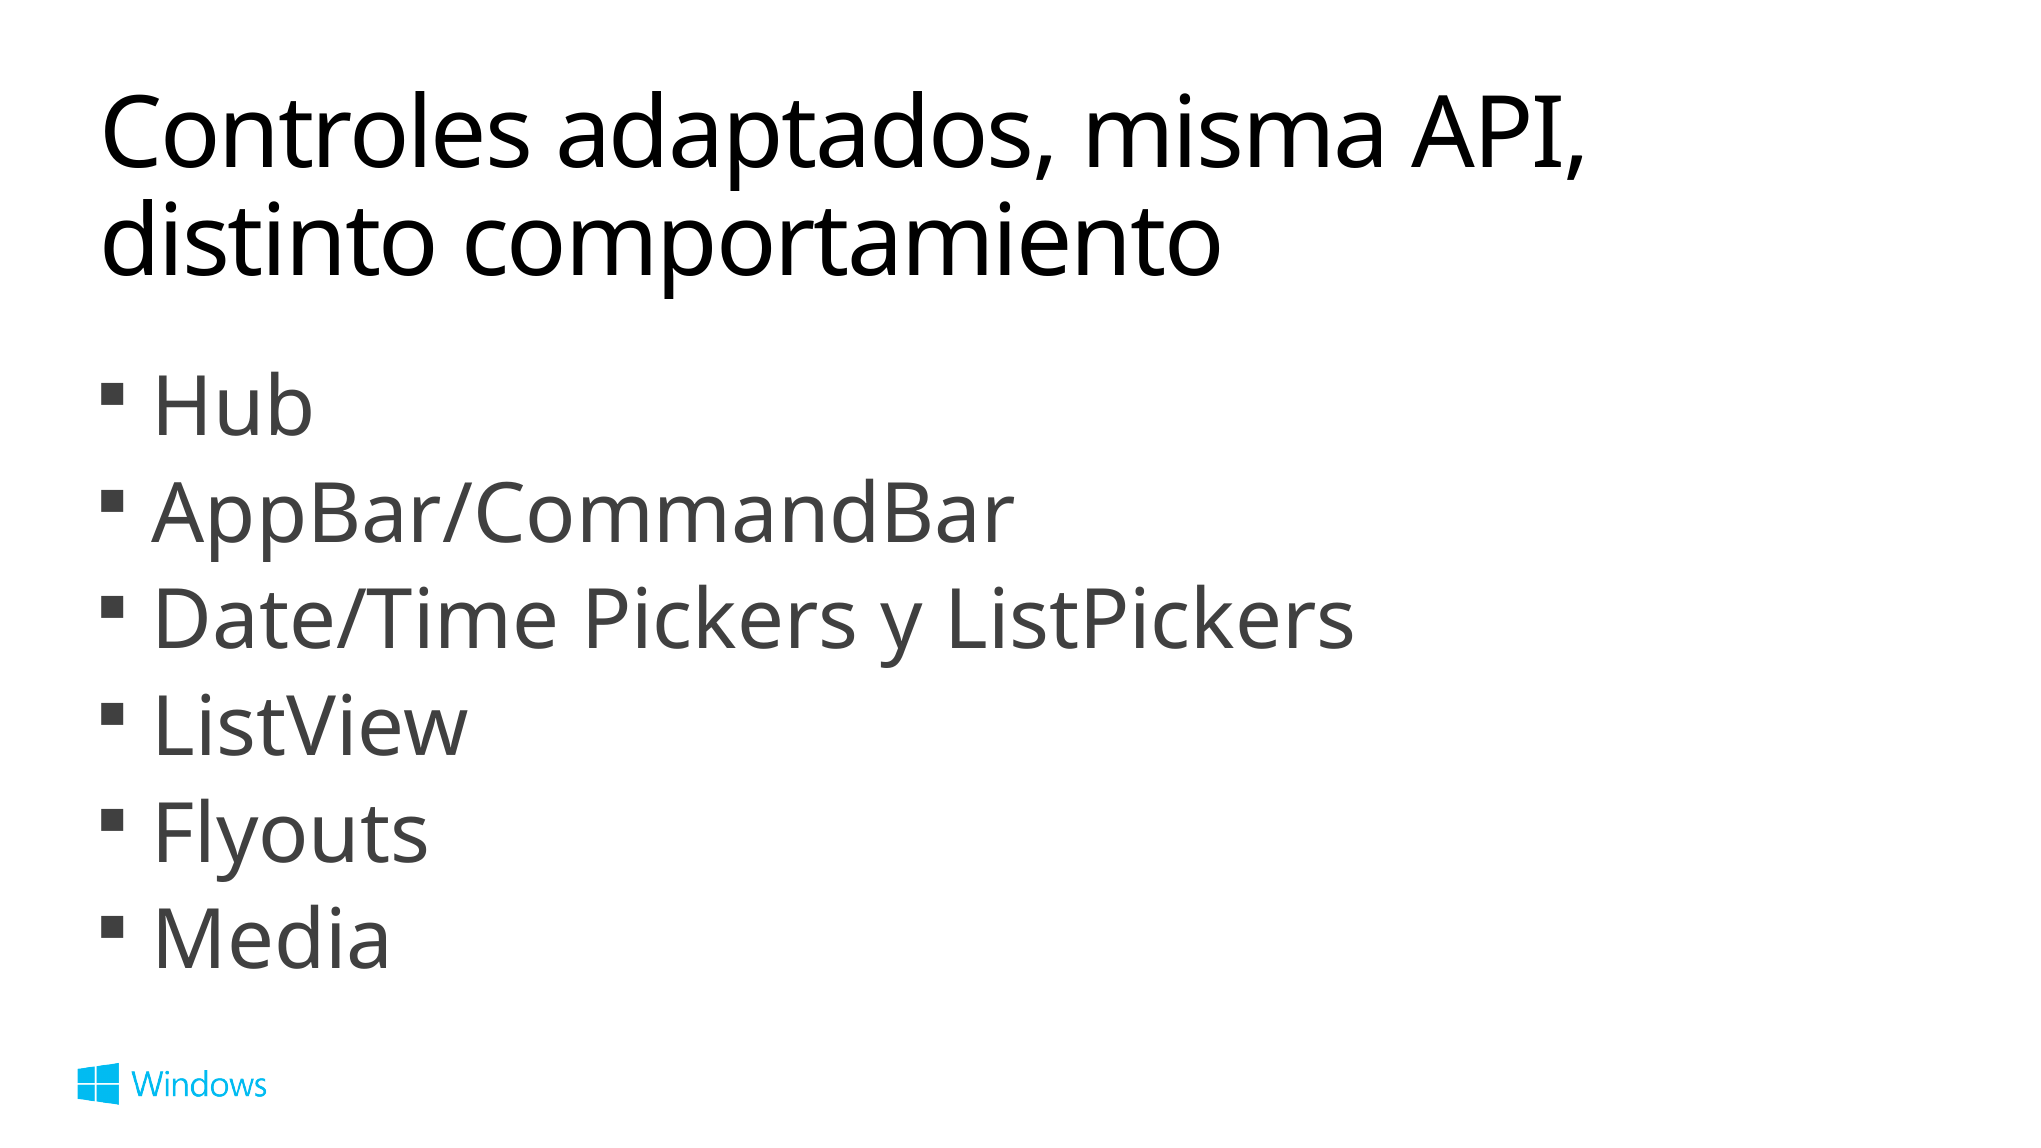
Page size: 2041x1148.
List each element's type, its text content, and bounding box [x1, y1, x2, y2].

list Hub AppBar/CommandBar Date/Time Pickers y ListPickers ListView Flyouts Media [71, 348, 1895, 1024]
title Controles adaptados, misma API, distinto comportamiento [75, 66, 1895, 259]
picture [61, 1045, 289, 1123]
